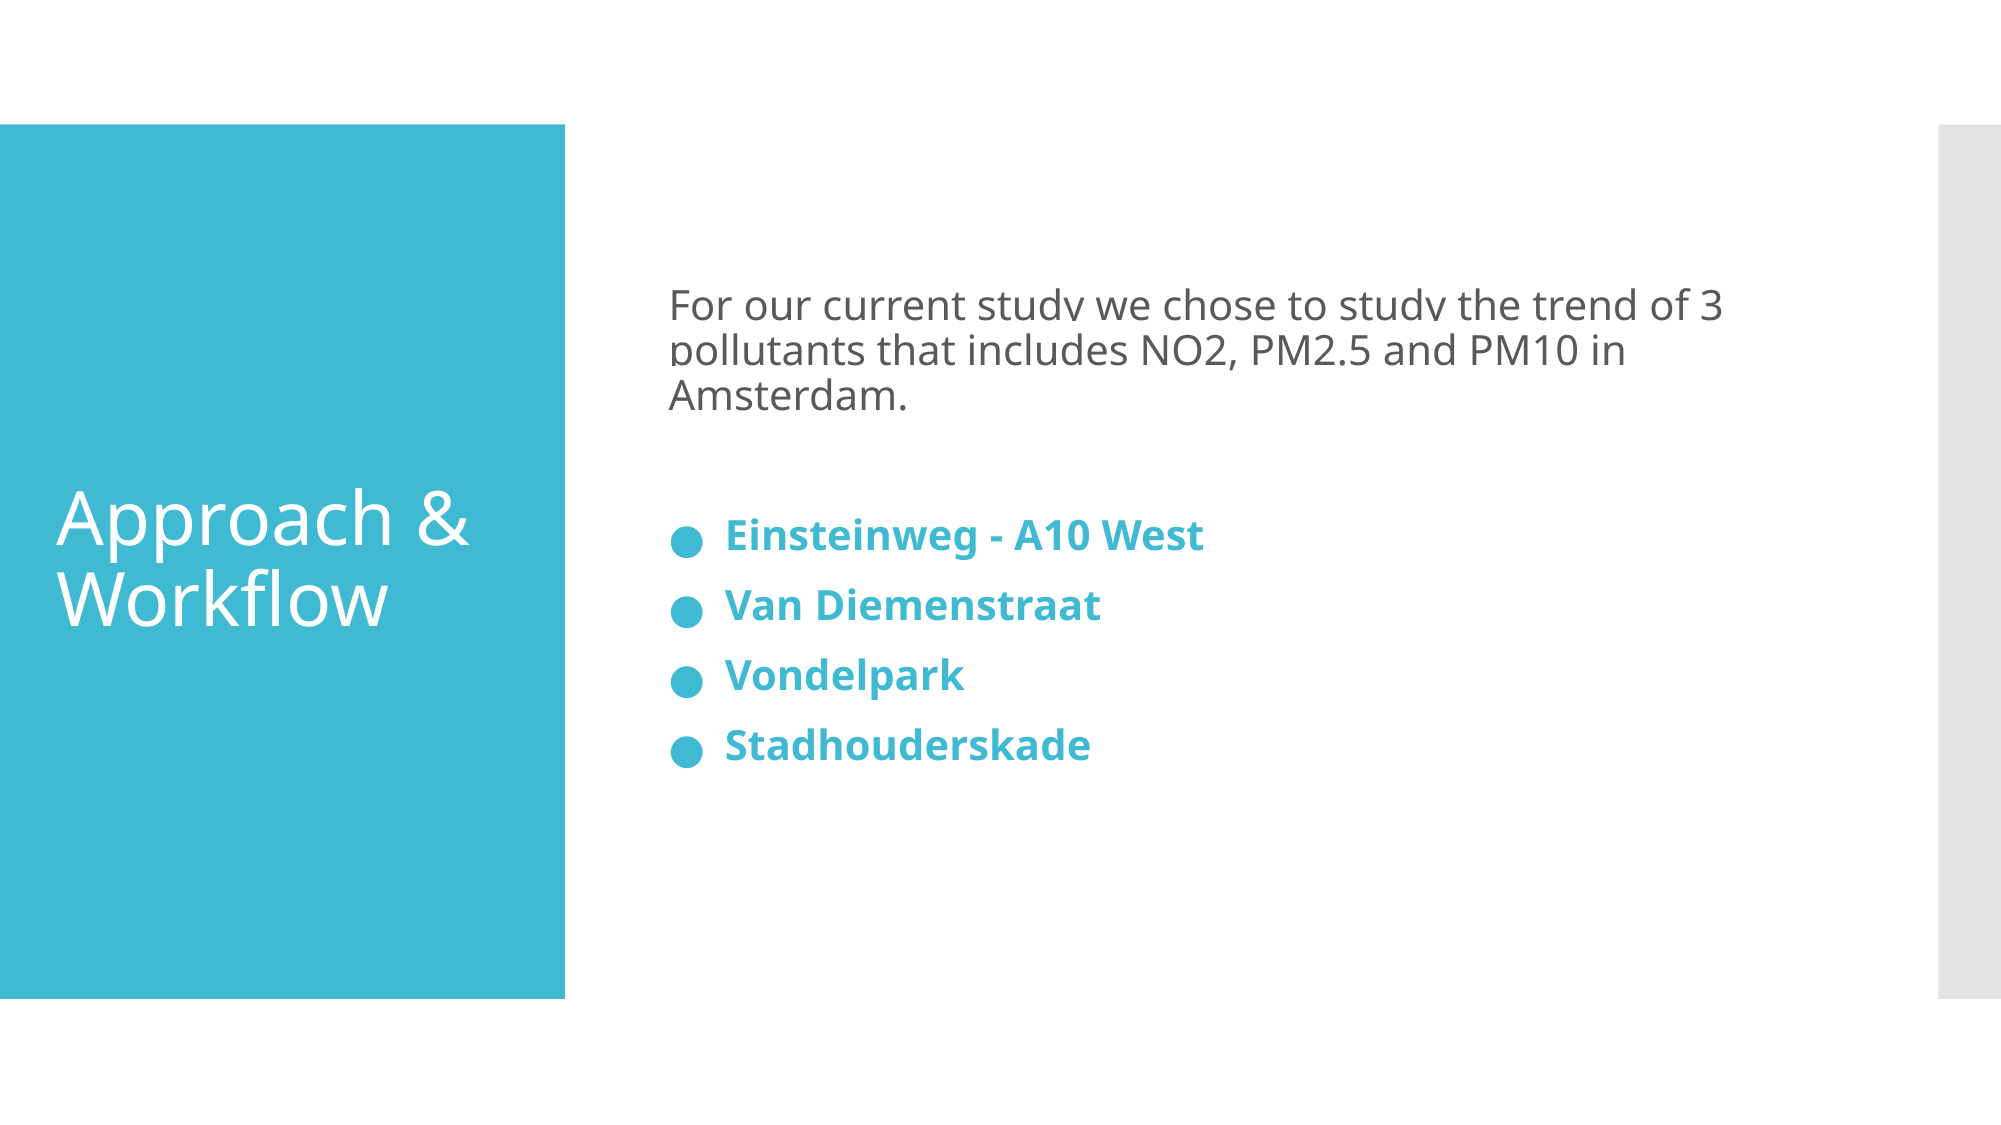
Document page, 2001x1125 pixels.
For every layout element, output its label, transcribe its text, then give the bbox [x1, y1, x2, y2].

list For our current study we chose to study the trend of 3 pollutants that includes NO2, PM2.5 and PM10 in Amsterdam. Einsteinweg - A10 West Van Diemenstraat Vondelpark Stadhouderskade [634, 141, 1835, 982]
title Approach & Workflow [41, 184, 526, 940]
